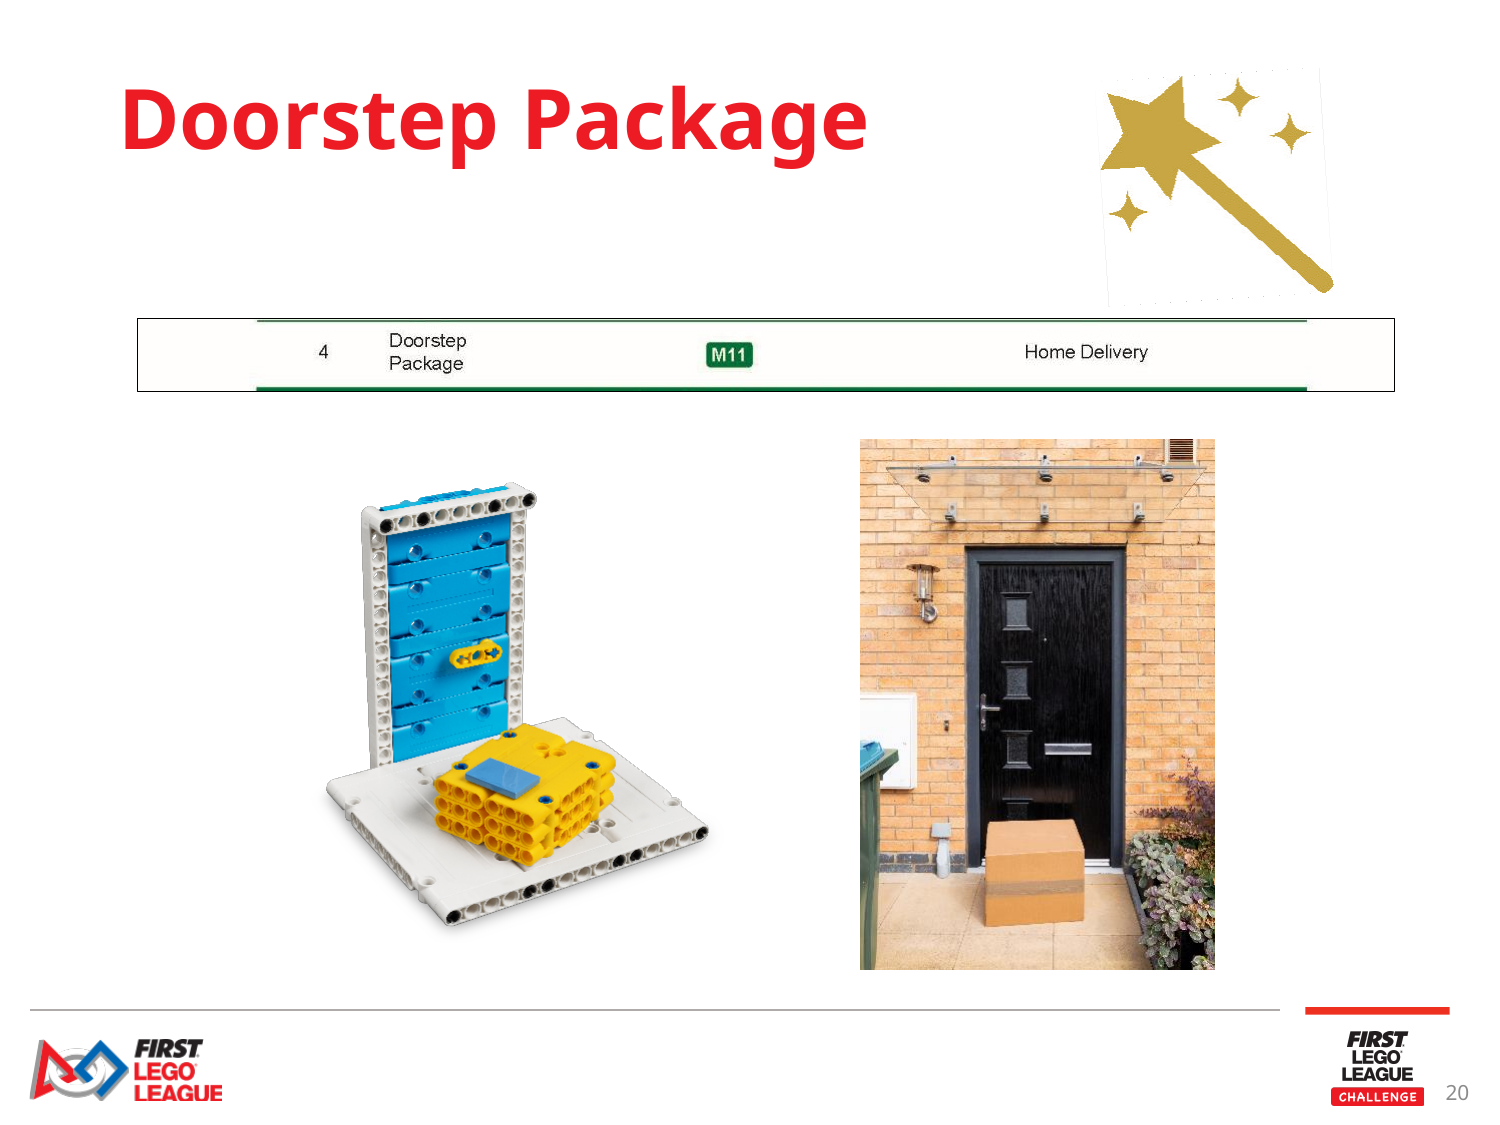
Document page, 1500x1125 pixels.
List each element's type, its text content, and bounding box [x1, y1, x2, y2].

picture [1101, 74, 1327, 300]
slide_number 20 [1425, 1076, 1484, 1111]
picture [860, 439, 1215, 970]
picture [247, 463, 750, 945]
title Doorstep Package [103, 59, 1397, 185]
picture [137, 318, 1395, 391]
